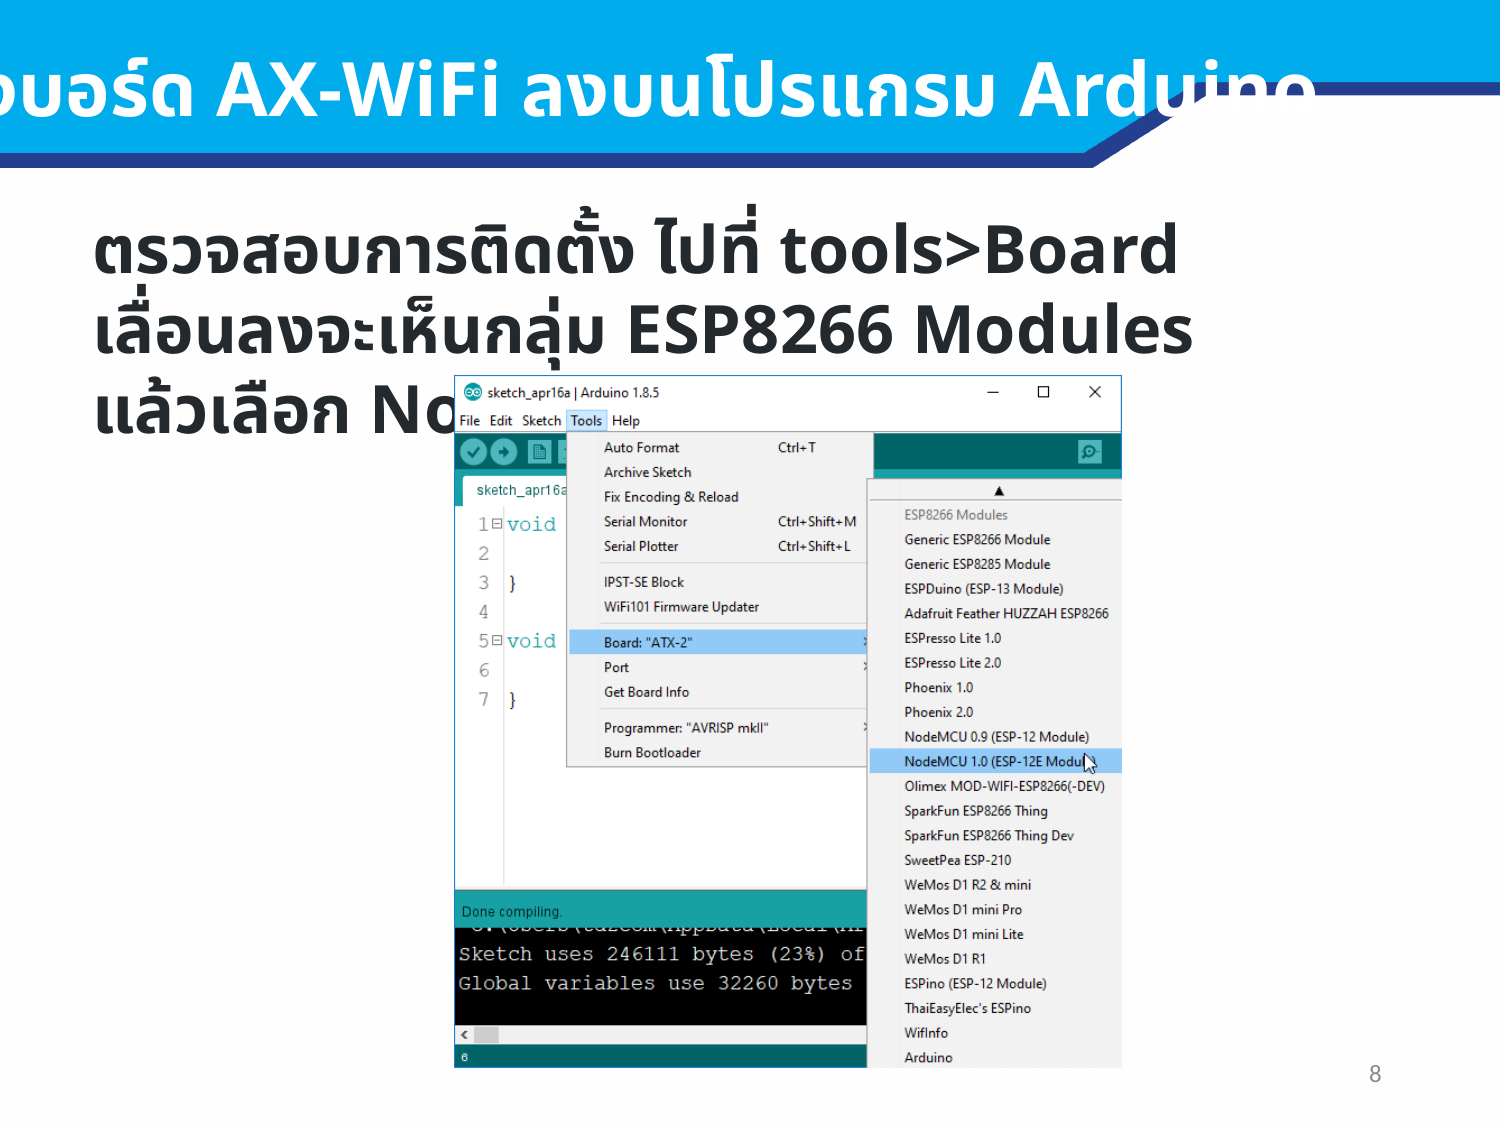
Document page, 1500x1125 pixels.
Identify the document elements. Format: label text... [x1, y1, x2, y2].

text_box ติดตั้งบอร์ด AX-WiFi ลงบนโปรแกรม Arduino [0, 33, 1354, 139]
picture [0, 83, 1500, 1125]
text_box ตรวจสอบการติดตั้ง ไปที่ tools>Board เลื่อนลงจะเห็นกลุ่ม ESP8266 Modules แล้วเลือก NodeMCU 1.0 [77, 199, 1345, 454]
slide_number 8 [1059, 1042, 1397, 1103]
